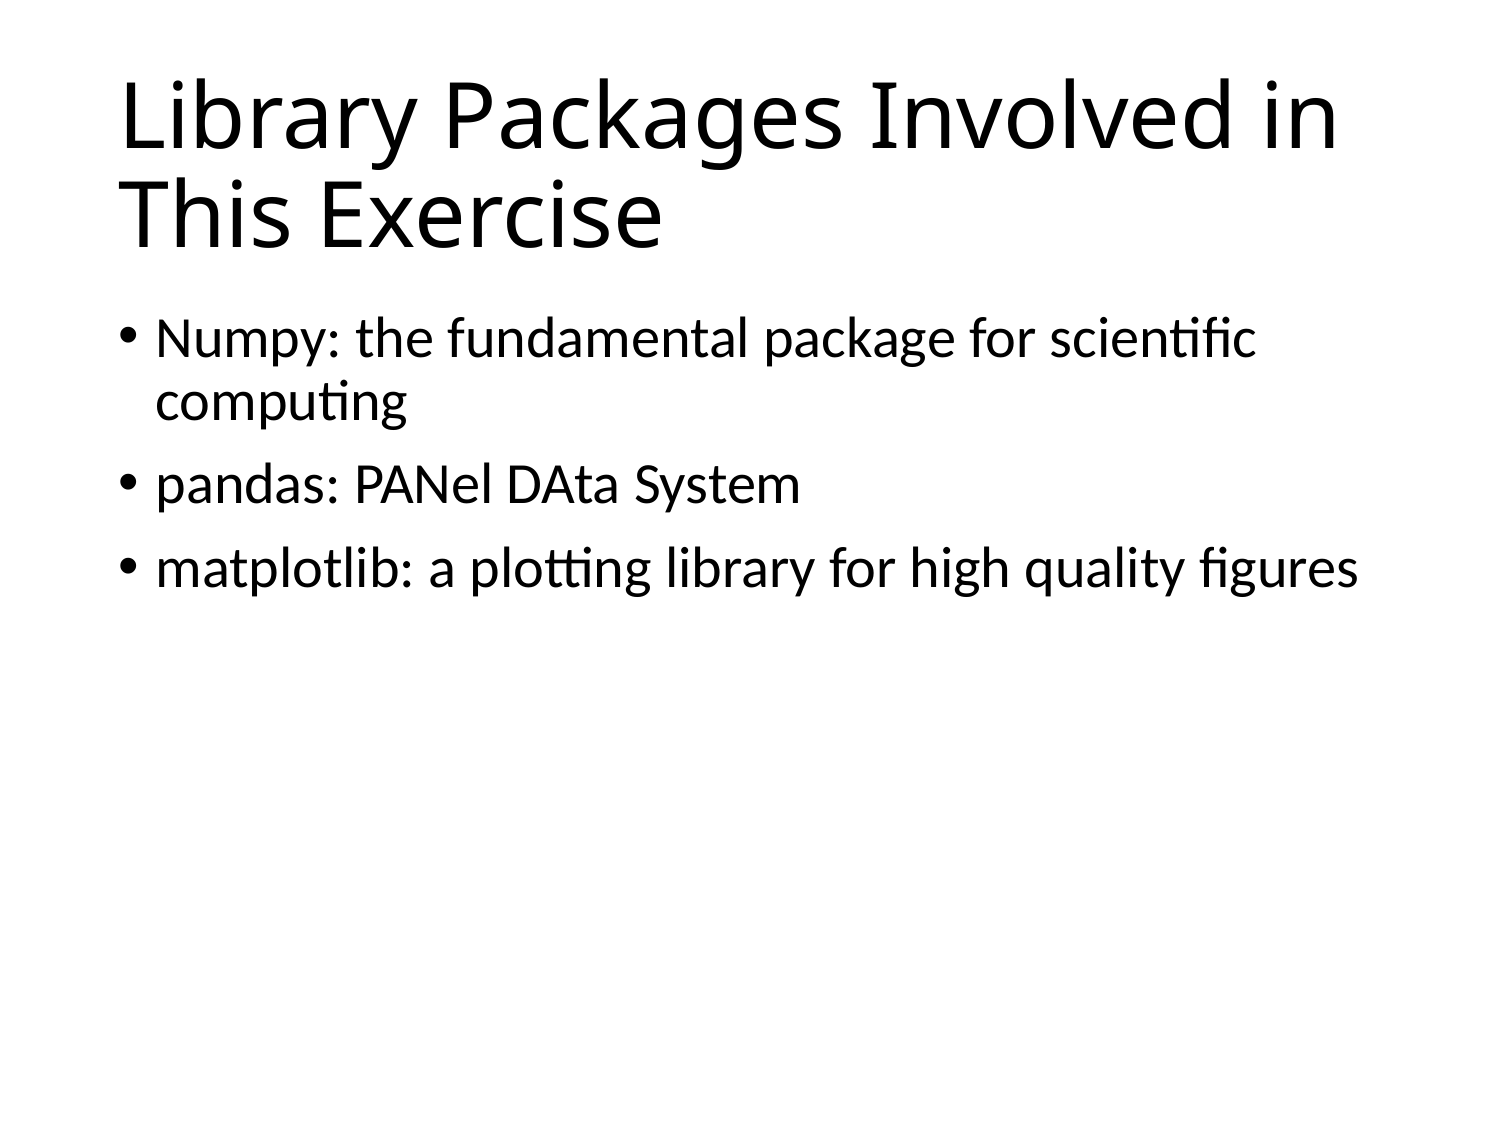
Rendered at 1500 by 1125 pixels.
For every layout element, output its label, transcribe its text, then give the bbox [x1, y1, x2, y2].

list Numpy: the fundamental package for scientific computing pandas: PANel DAta System matplotlib: a plotting library for high quality figures [103, 299, 1397, 1014]
title Library Packages Involved in This Exercise [103, 59, 1397, 278]
